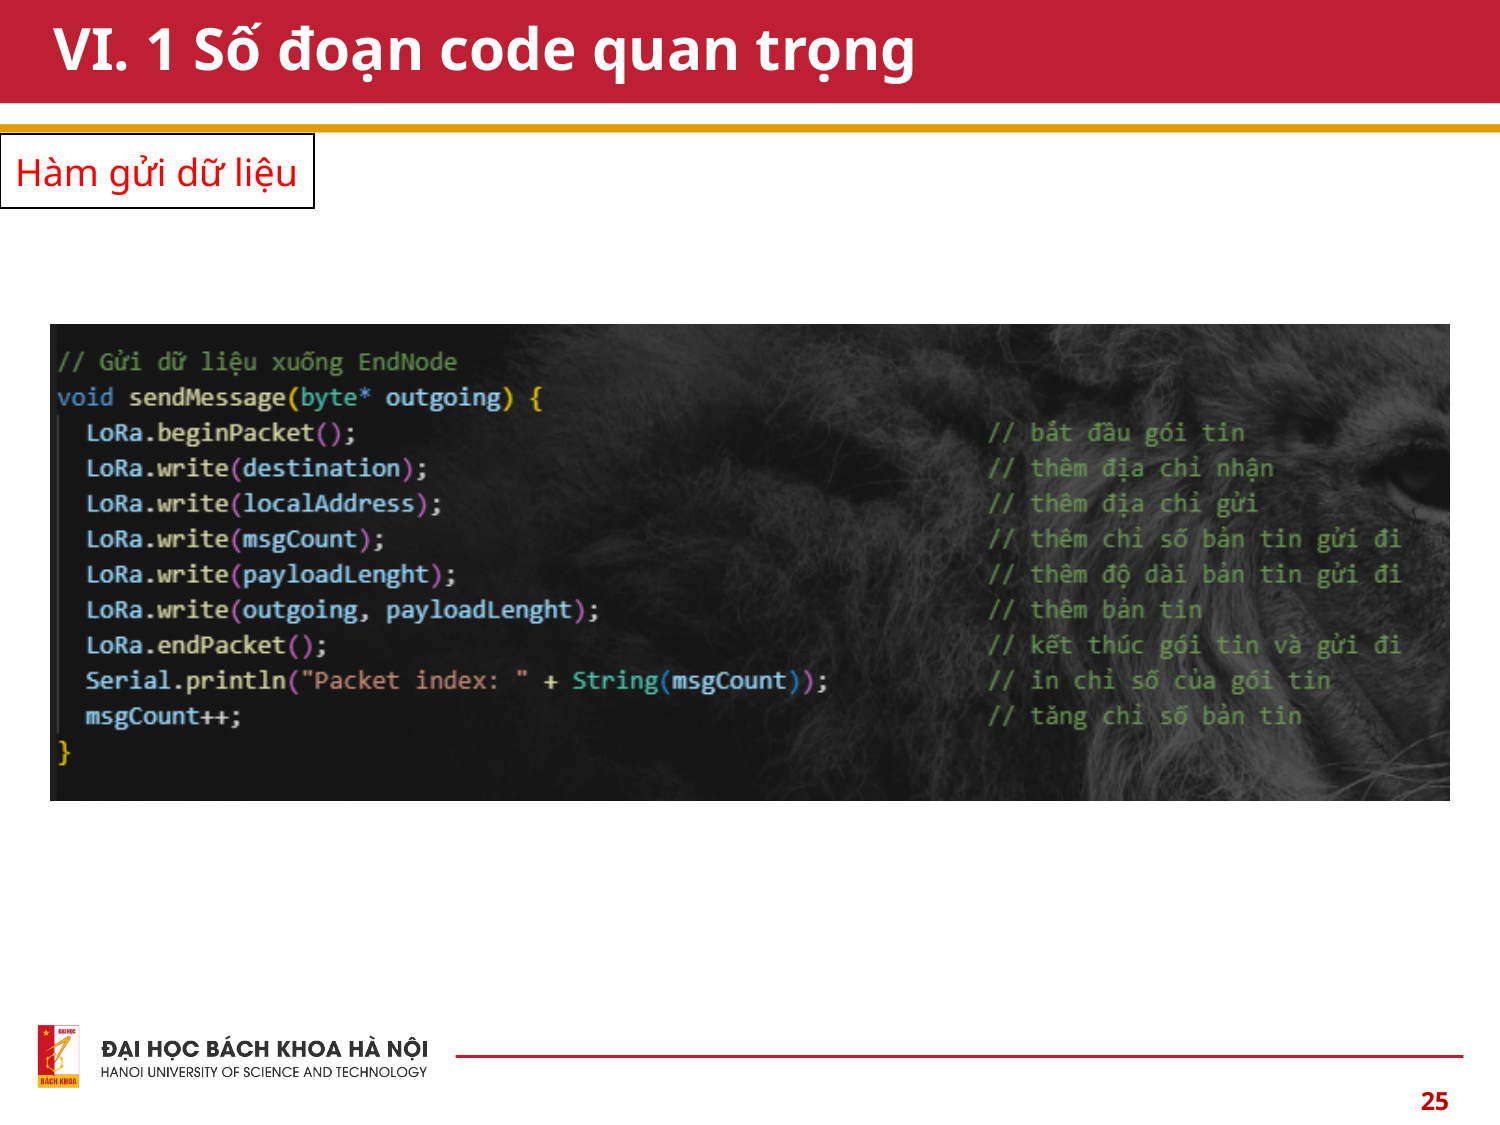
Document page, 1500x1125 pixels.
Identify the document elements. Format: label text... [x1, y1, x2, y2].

title VI. 1 Số đoạn code quan trọng [38, 12, 1462, 87]
picture [0, 0, 1500, 1125]
slide_number 25 [1126, 1078, 1464, 1125]
text_box Hàm gửi dữ liệu [0, 133, 315, 209]
